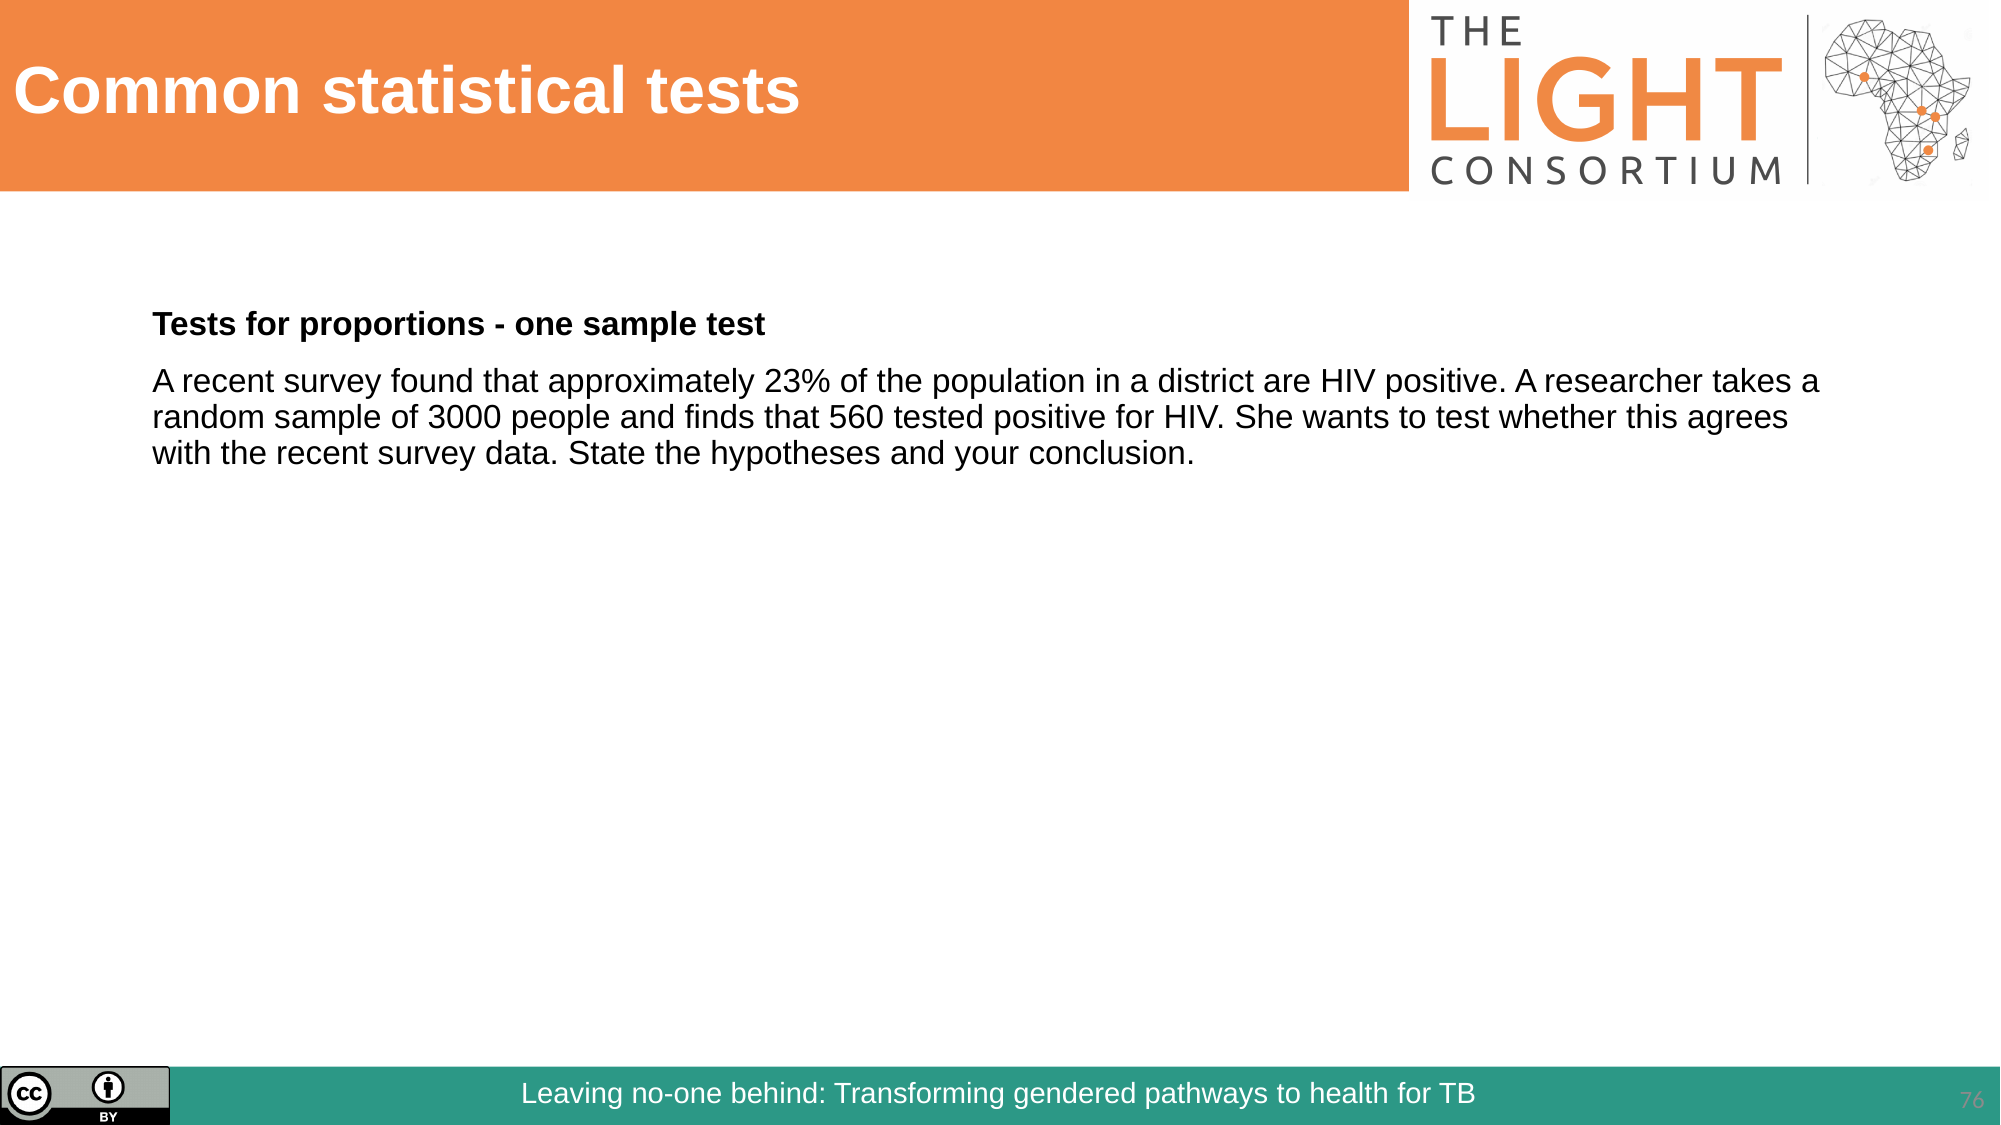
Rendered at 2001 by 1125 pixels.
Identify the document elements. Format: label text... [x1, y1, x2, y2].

list Tests for proportions - one sample test A recent survey found that approximately 23% of the population in a district are HIV positive. A researcher takes a random sample of 3000 people and finds that 560 tested positive for HIV. She wants to test whether this agrees with the recent survey data. State the hypotheses and your conclusion. [137, 299, 1863, 1066]
picture [0, 1066, 170, 1125]
slide_number 76 [1550, 1073, 2000, 1125]
picture [1409, 0, 1989, 201]
title Common statistical tests [0, 0, 1410, 192]
